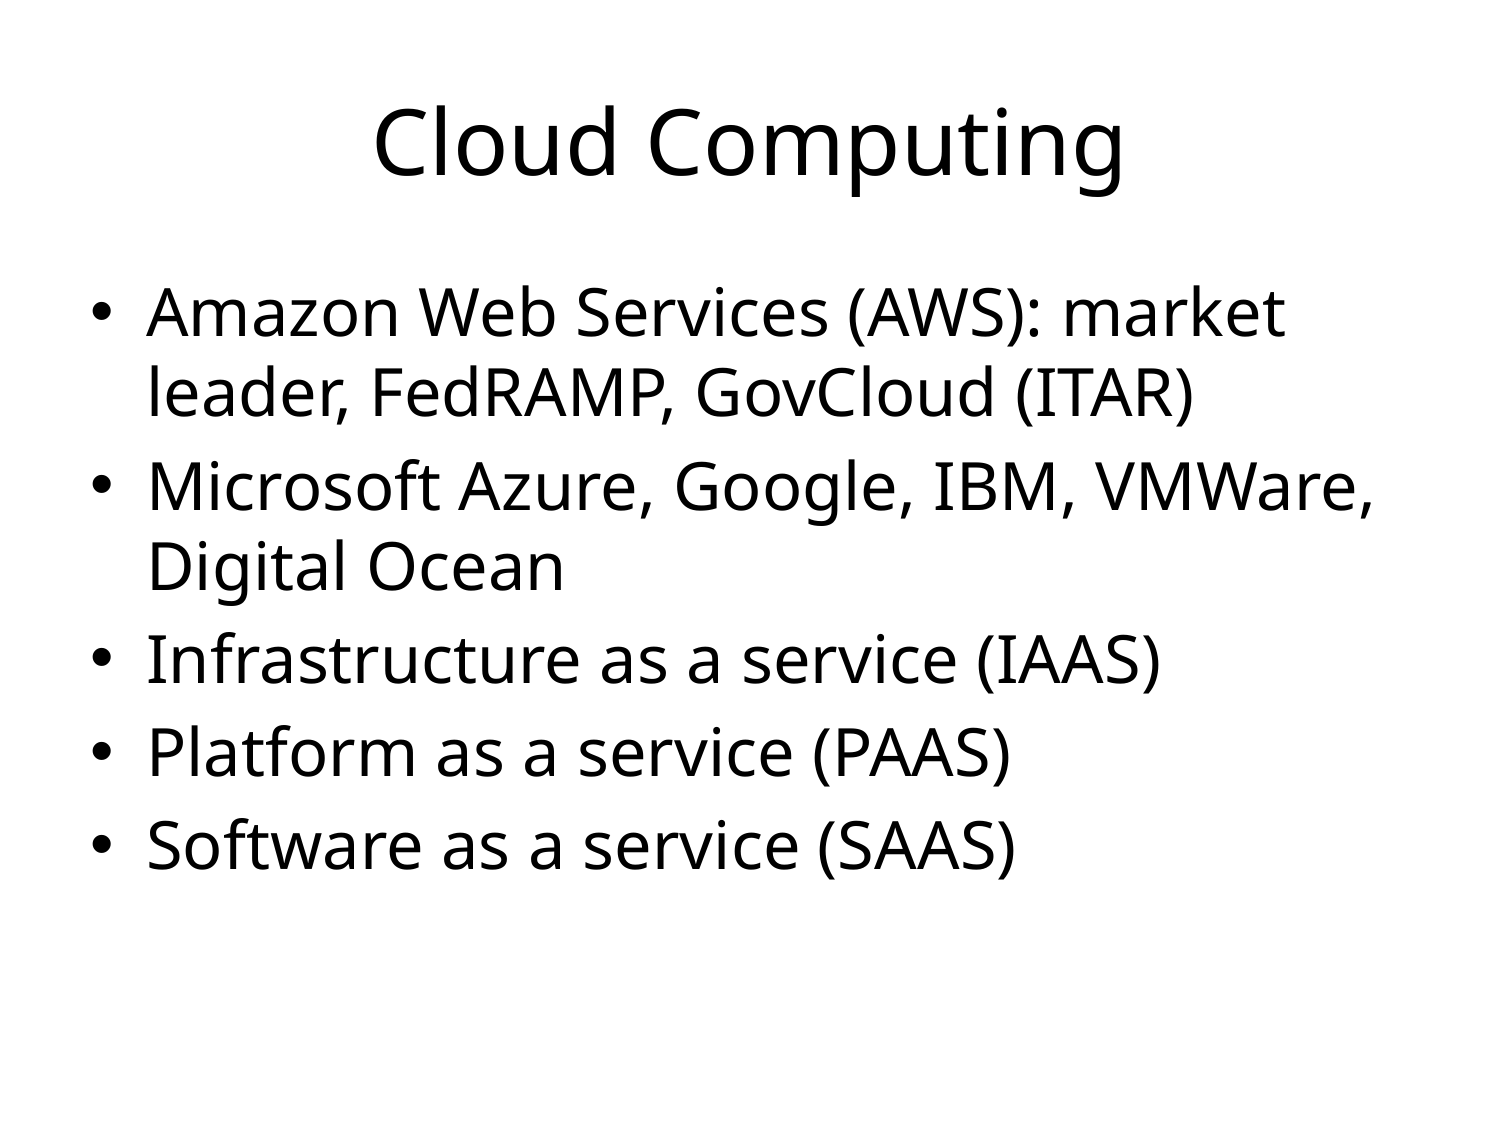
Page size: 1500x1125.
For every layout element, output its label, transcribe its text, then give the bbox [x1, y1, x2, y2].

list Amazon Web Services (AWS): market leader, FedRAMP, GovCloud (ITAR) Microsoft Azure, Google, IBM, VMWare, Digital Ocean Infrastructure as a service (IAAS) Platform as a service (PAAS) Software as a service (SAAS) [75, 262, 1425, 1005]
title Cloud Computing [75, 45, 1425, 233]
